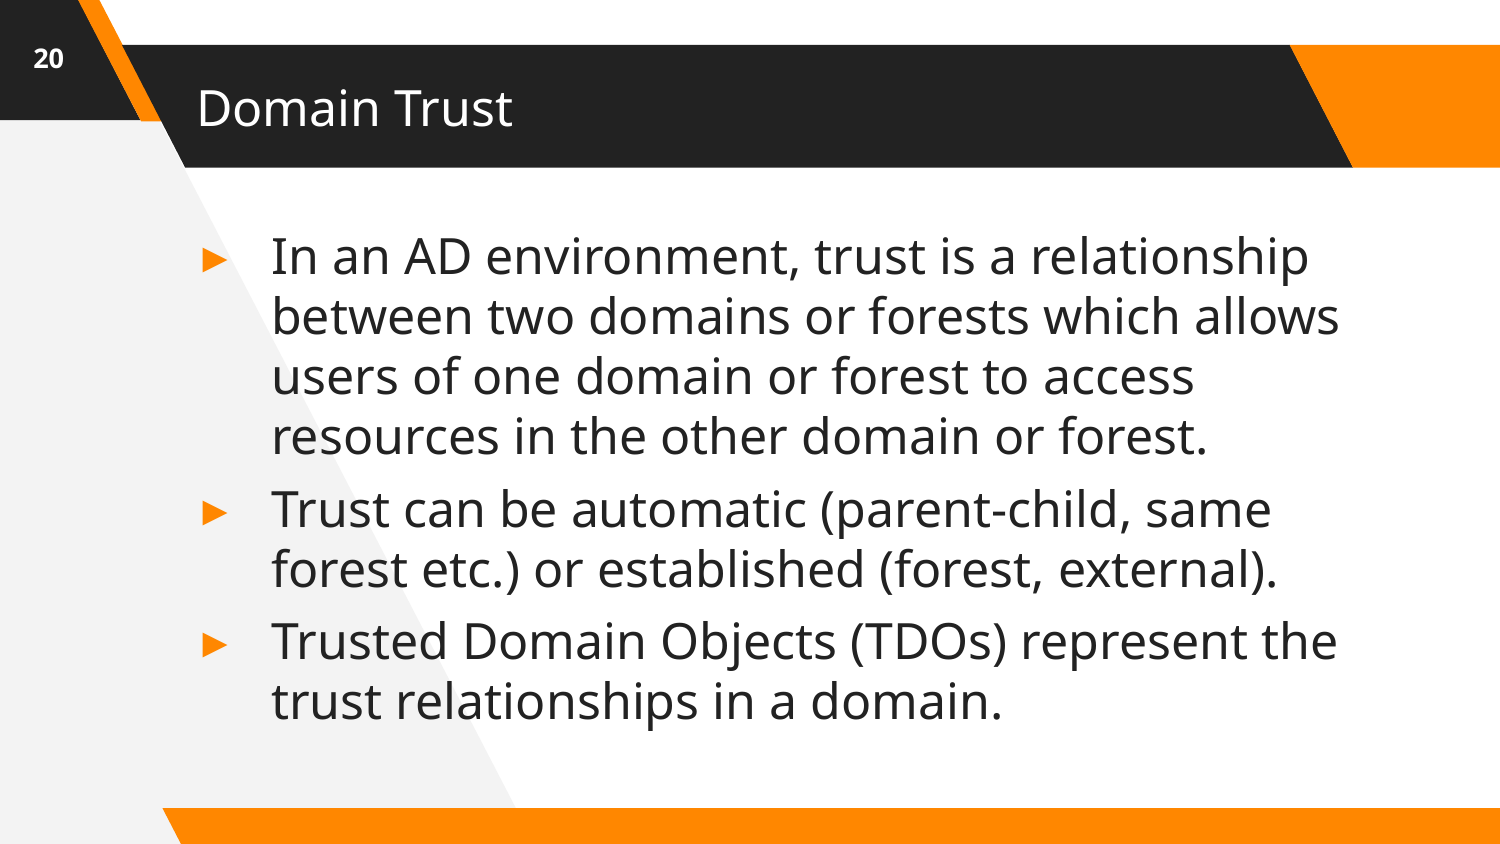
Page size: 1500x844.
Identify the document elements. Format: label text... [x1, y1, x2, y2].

slide_number 20 [0, 0, 98, 121]
list In an AD environment, trust is a relationship between two domains or forests which allows users of one domain or forest to access resources in the other domain or forest. Trust can be automatic (parent-child, same forest etc.) or established (forest, external). Trusted Domain Objects (TDOs) represent the trust relationships in a domain. [181, 209, 1425, 808]
title Domain Trust [181, 45, 1285, 169]
